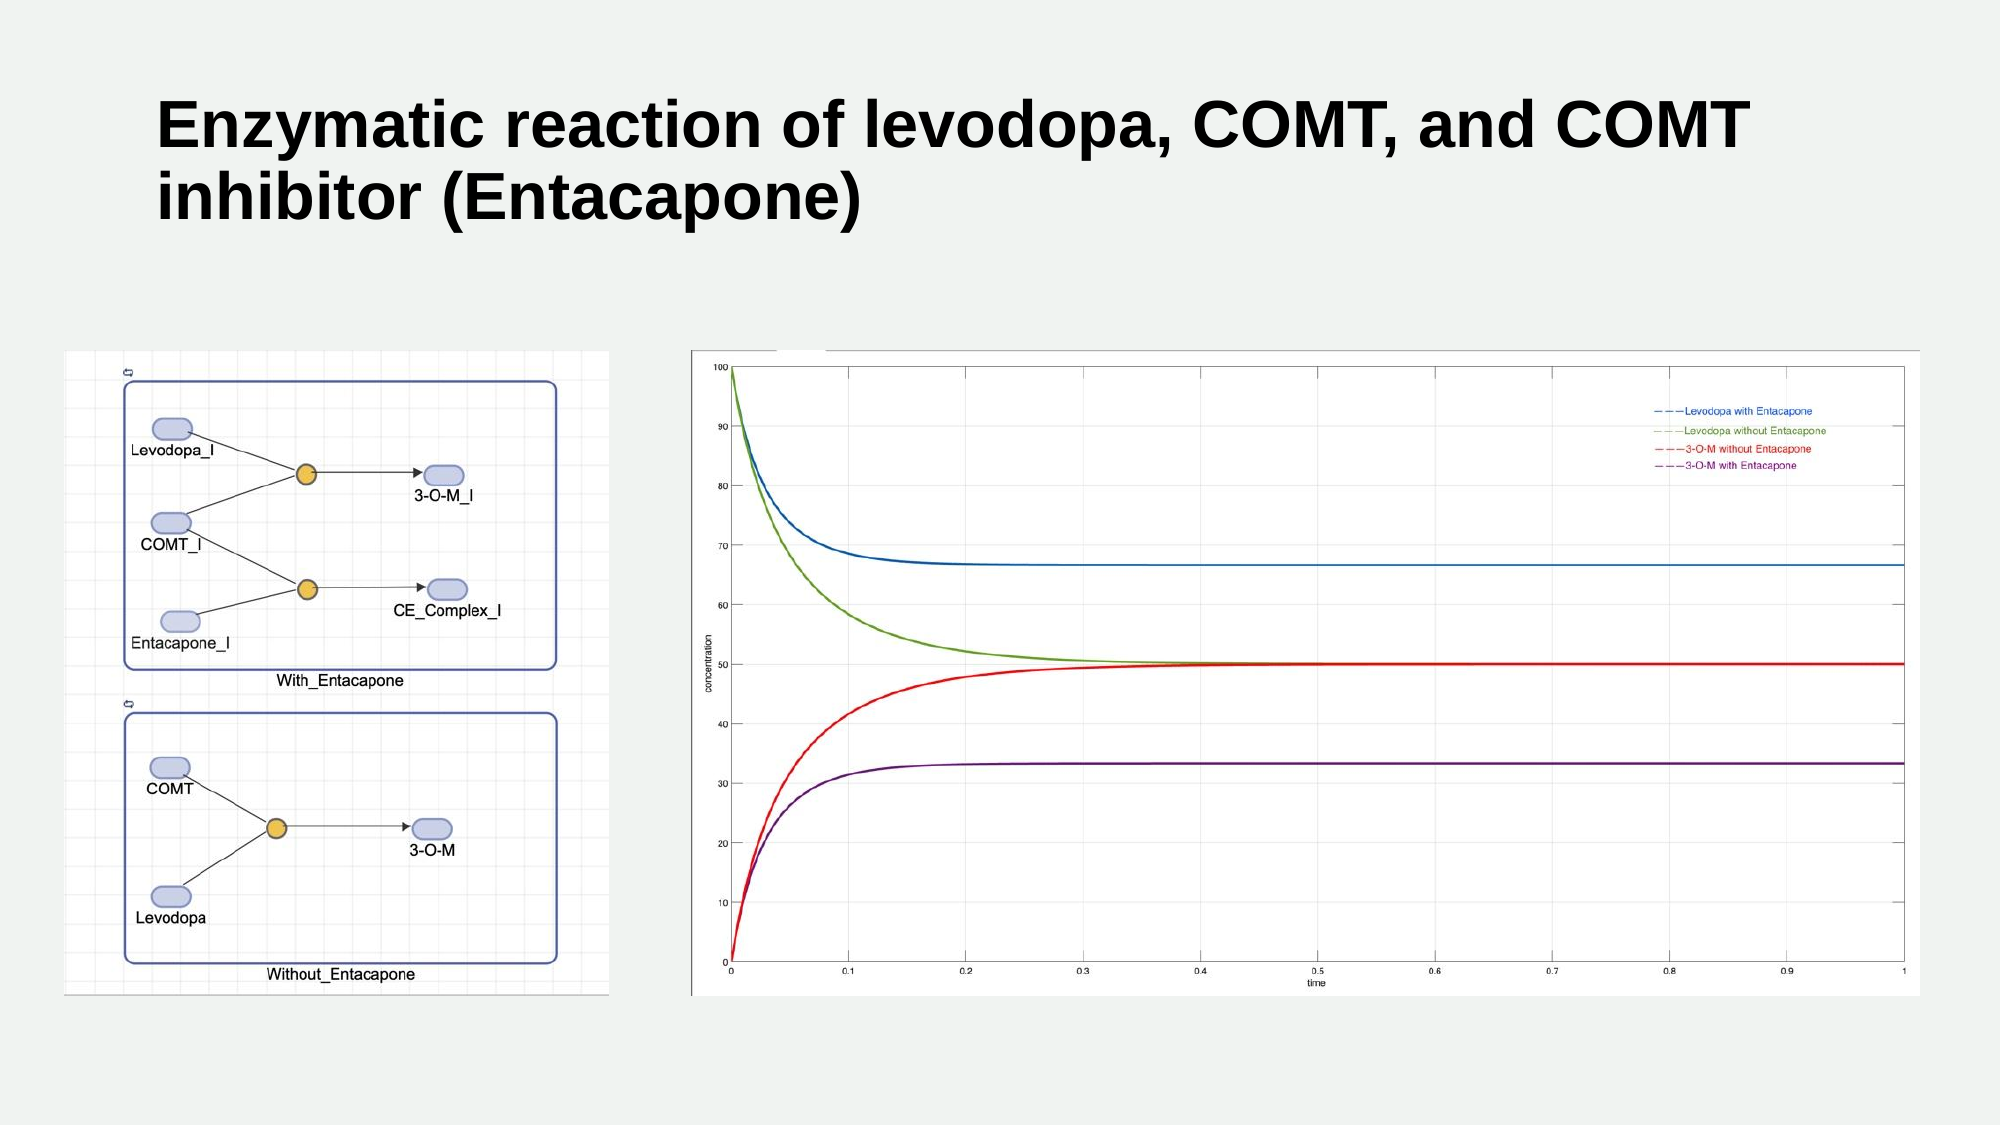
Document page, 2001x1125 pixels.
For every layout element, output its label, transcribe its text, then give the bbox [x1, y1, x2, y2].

title Enzymatic reaction of levodopa, COMT, and COMT inhibitor (Entacapone) [141, 51, 1980, 321]
picture [691, 349, 1920, 996]
picture [64, 349, 609, 996]
